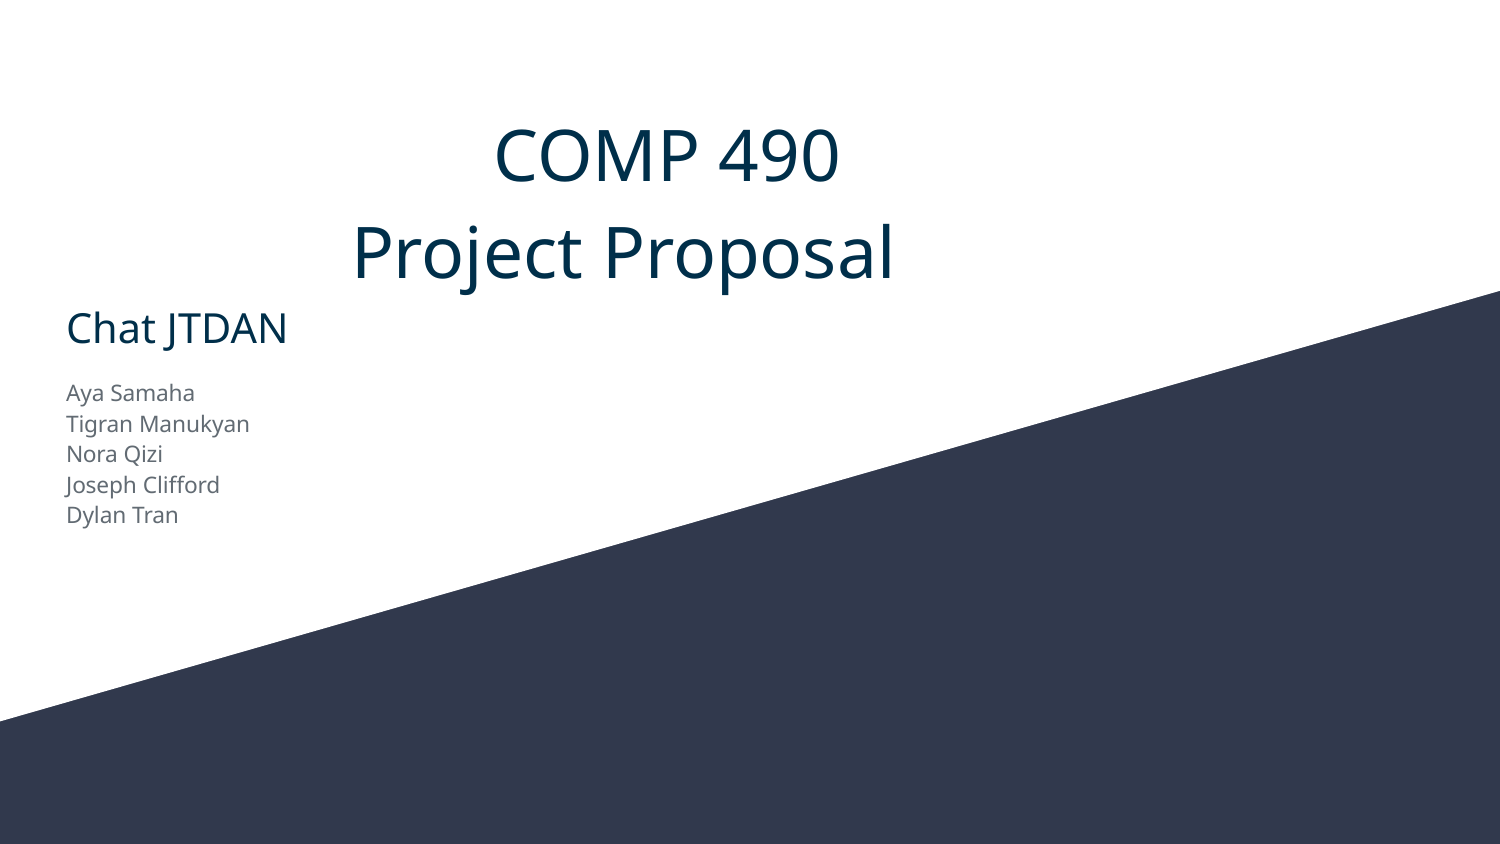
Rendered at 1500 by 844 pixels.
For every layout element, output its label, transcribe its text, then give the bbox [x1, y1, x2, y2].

title COMP 490 Project Proposal Chat JTDAN [51, 90, 1449, 362]
subtitle Aya Samaha Tigran Manukyan Nora Qizi Joseph Clifford Dylan Tran [51, 362, 1449, 548]
